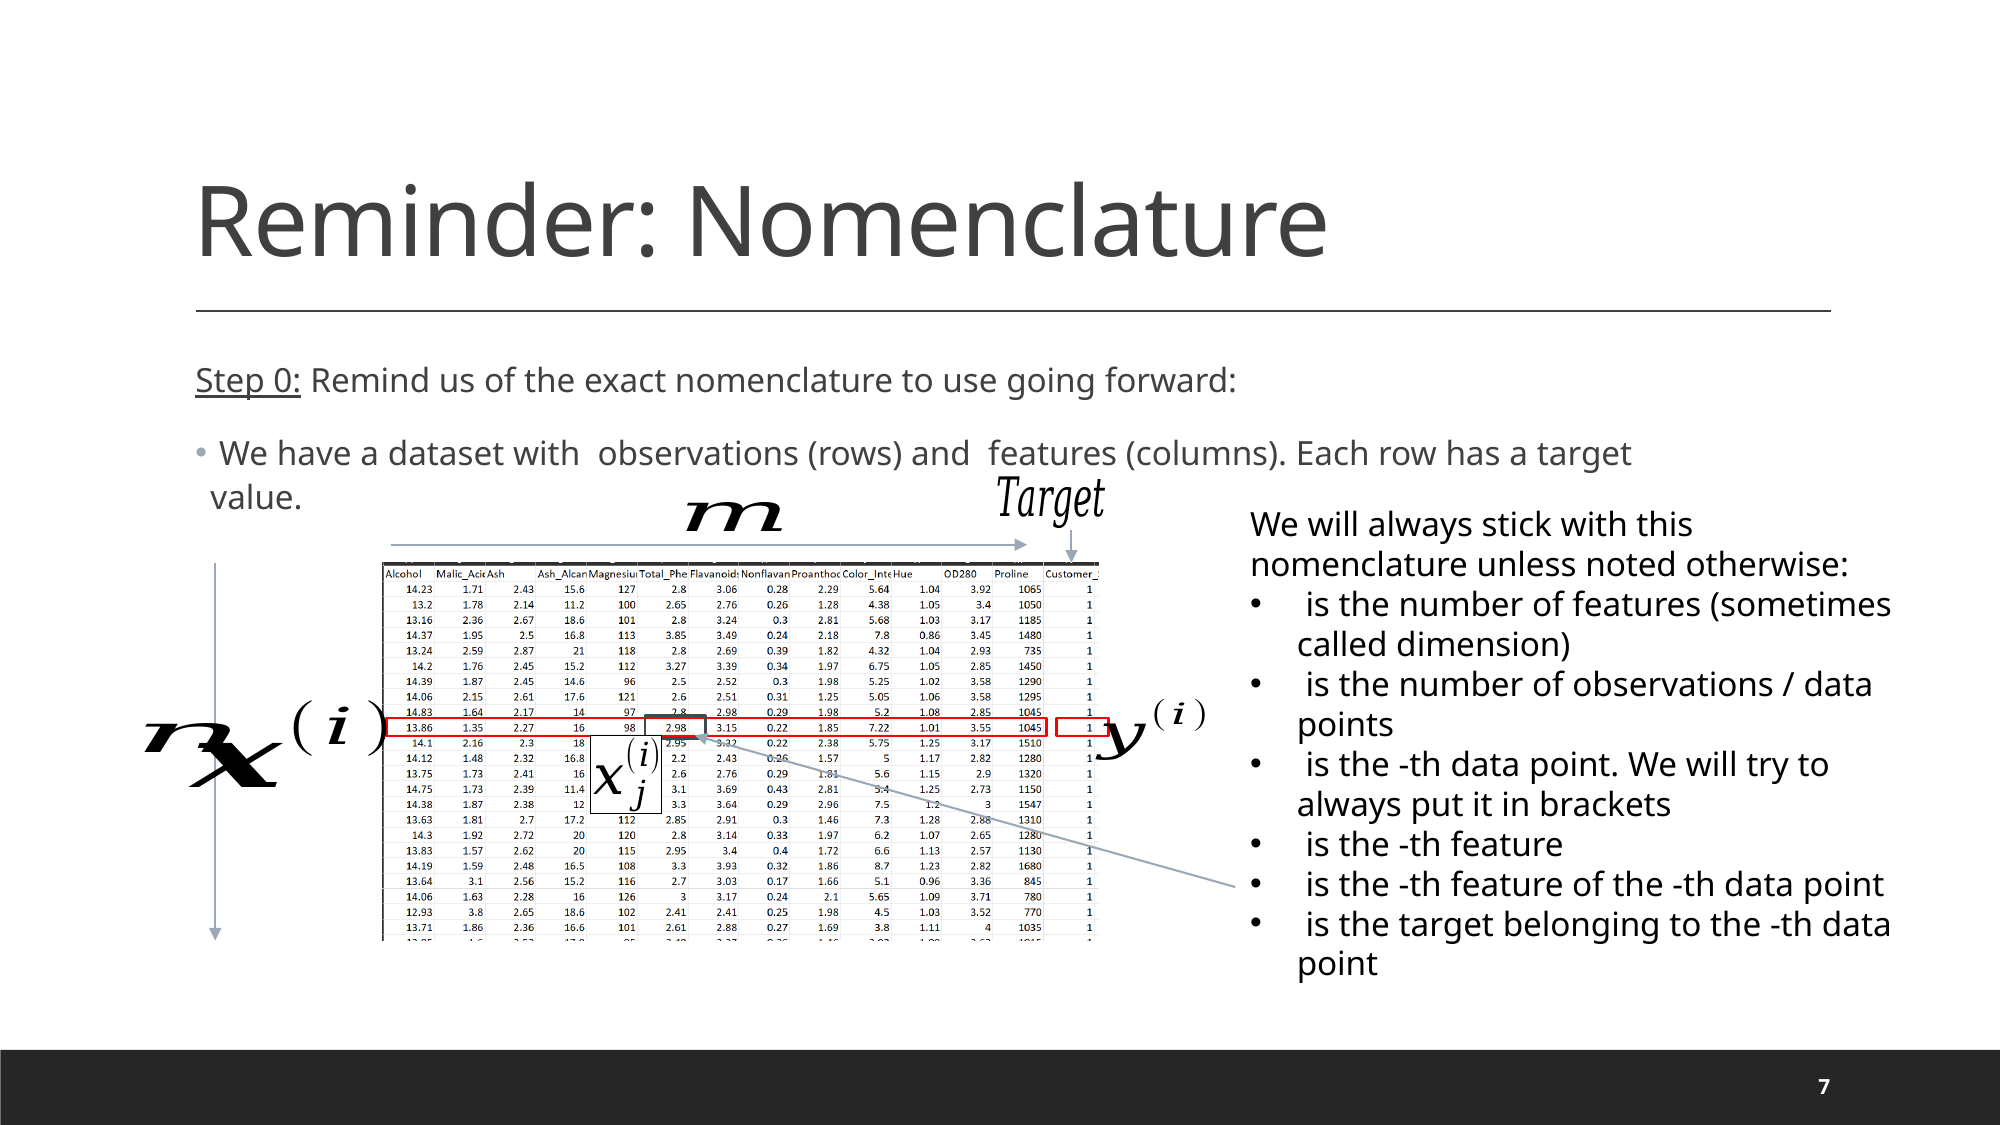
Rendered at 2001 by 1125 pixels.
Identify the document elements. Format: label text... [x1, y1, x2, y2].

title Reminder: Nomenclature [178, 47, 1829, 285]
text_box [694, 734, 1236, 888]
picture [381, 561, 1100, 941]
slide_number 7 [1803, 1057, 1932, 1118]
